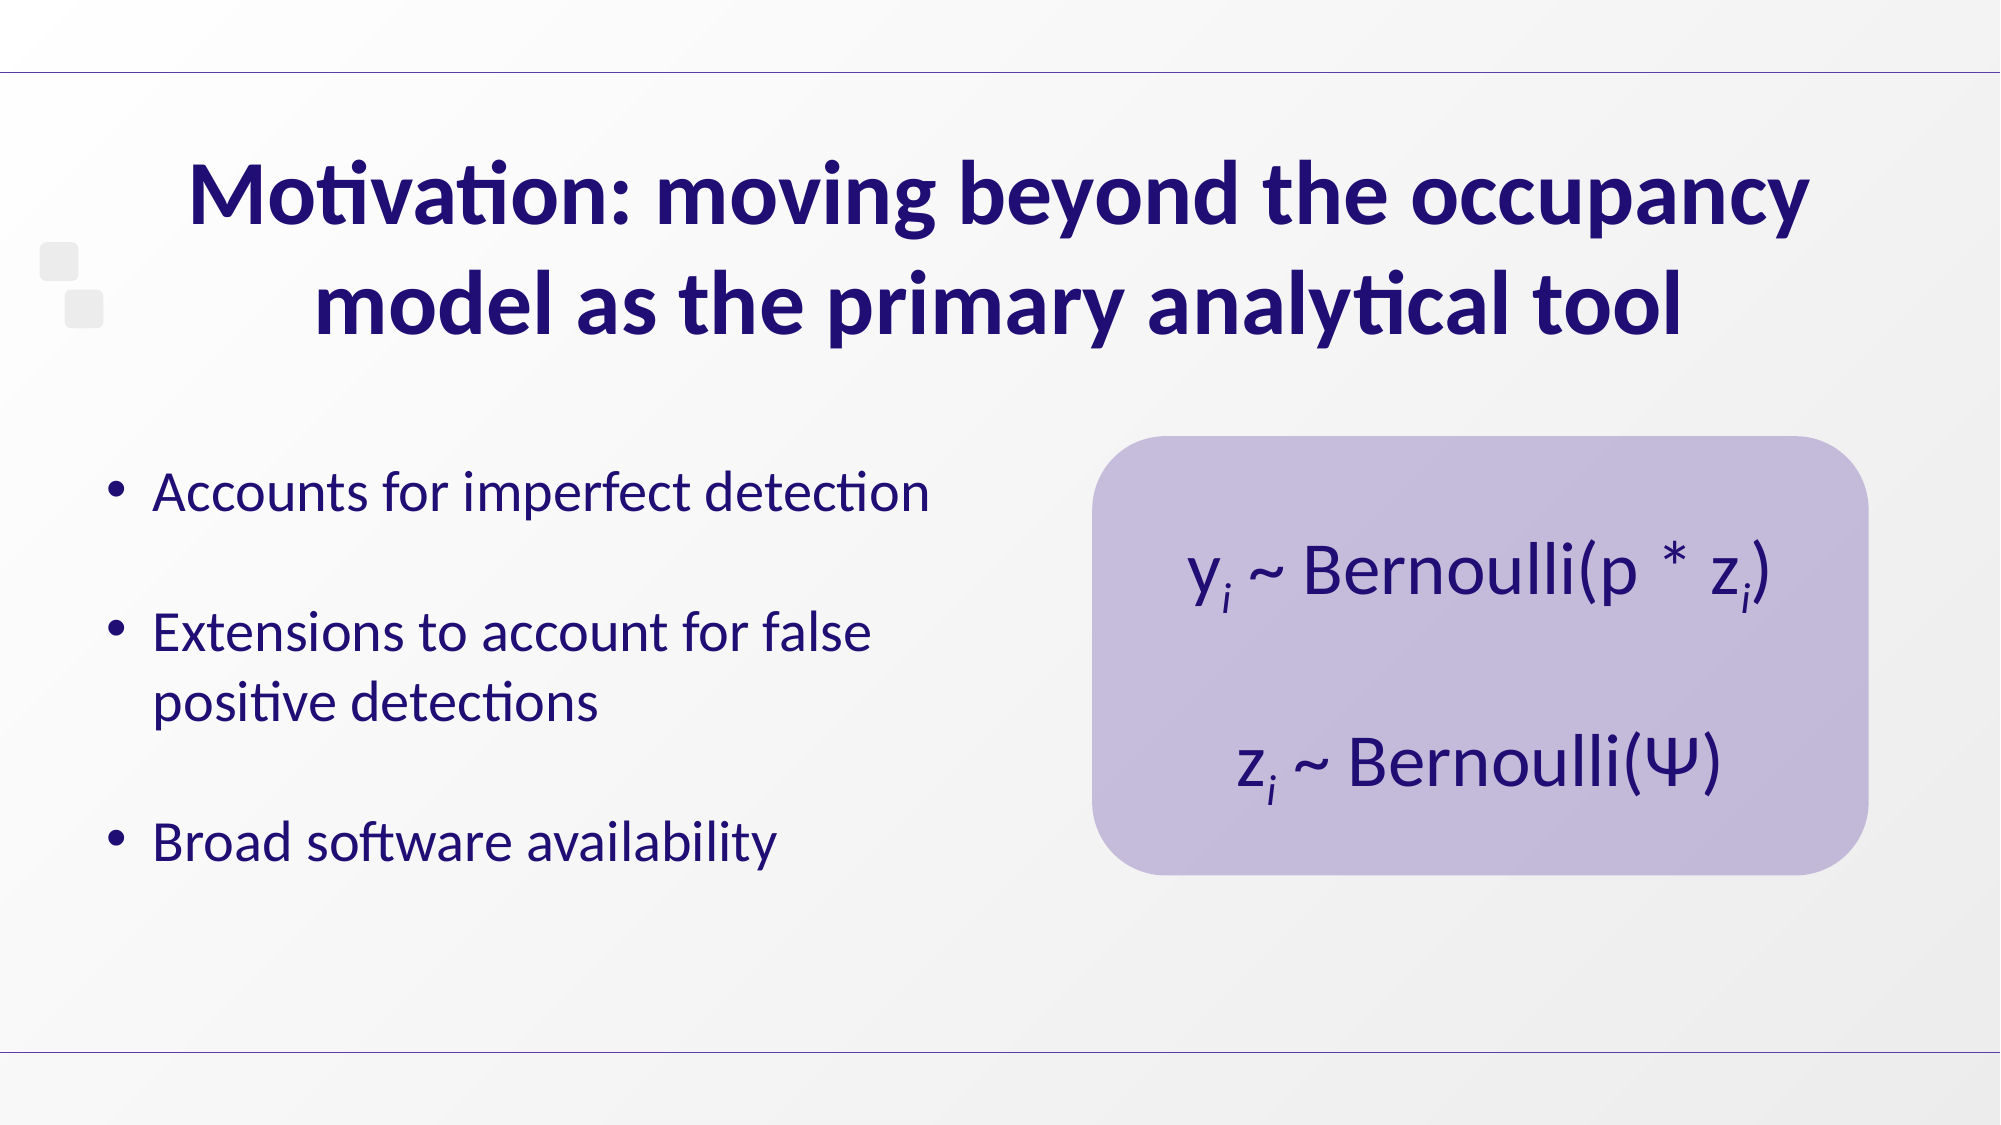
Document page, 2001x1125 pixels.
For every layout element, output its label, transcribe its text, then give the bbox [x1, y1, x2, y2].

text_box [1090, 434, 1871, 511]
text_box Accounts for imperfect detection Extensions to account for false positive detections Broad software availability [91, 445, 1018, 881]
text_box [1092, 822, 1869, 878]
title Motivation: moving beyond the occupancy model as the primary analytical tool [156, 112, 1844, 231]
text_box yi ~ Bernoulli(p * zi) zi ~ Bernoulli(Ψ) [1017, 511, 1944, 822]
